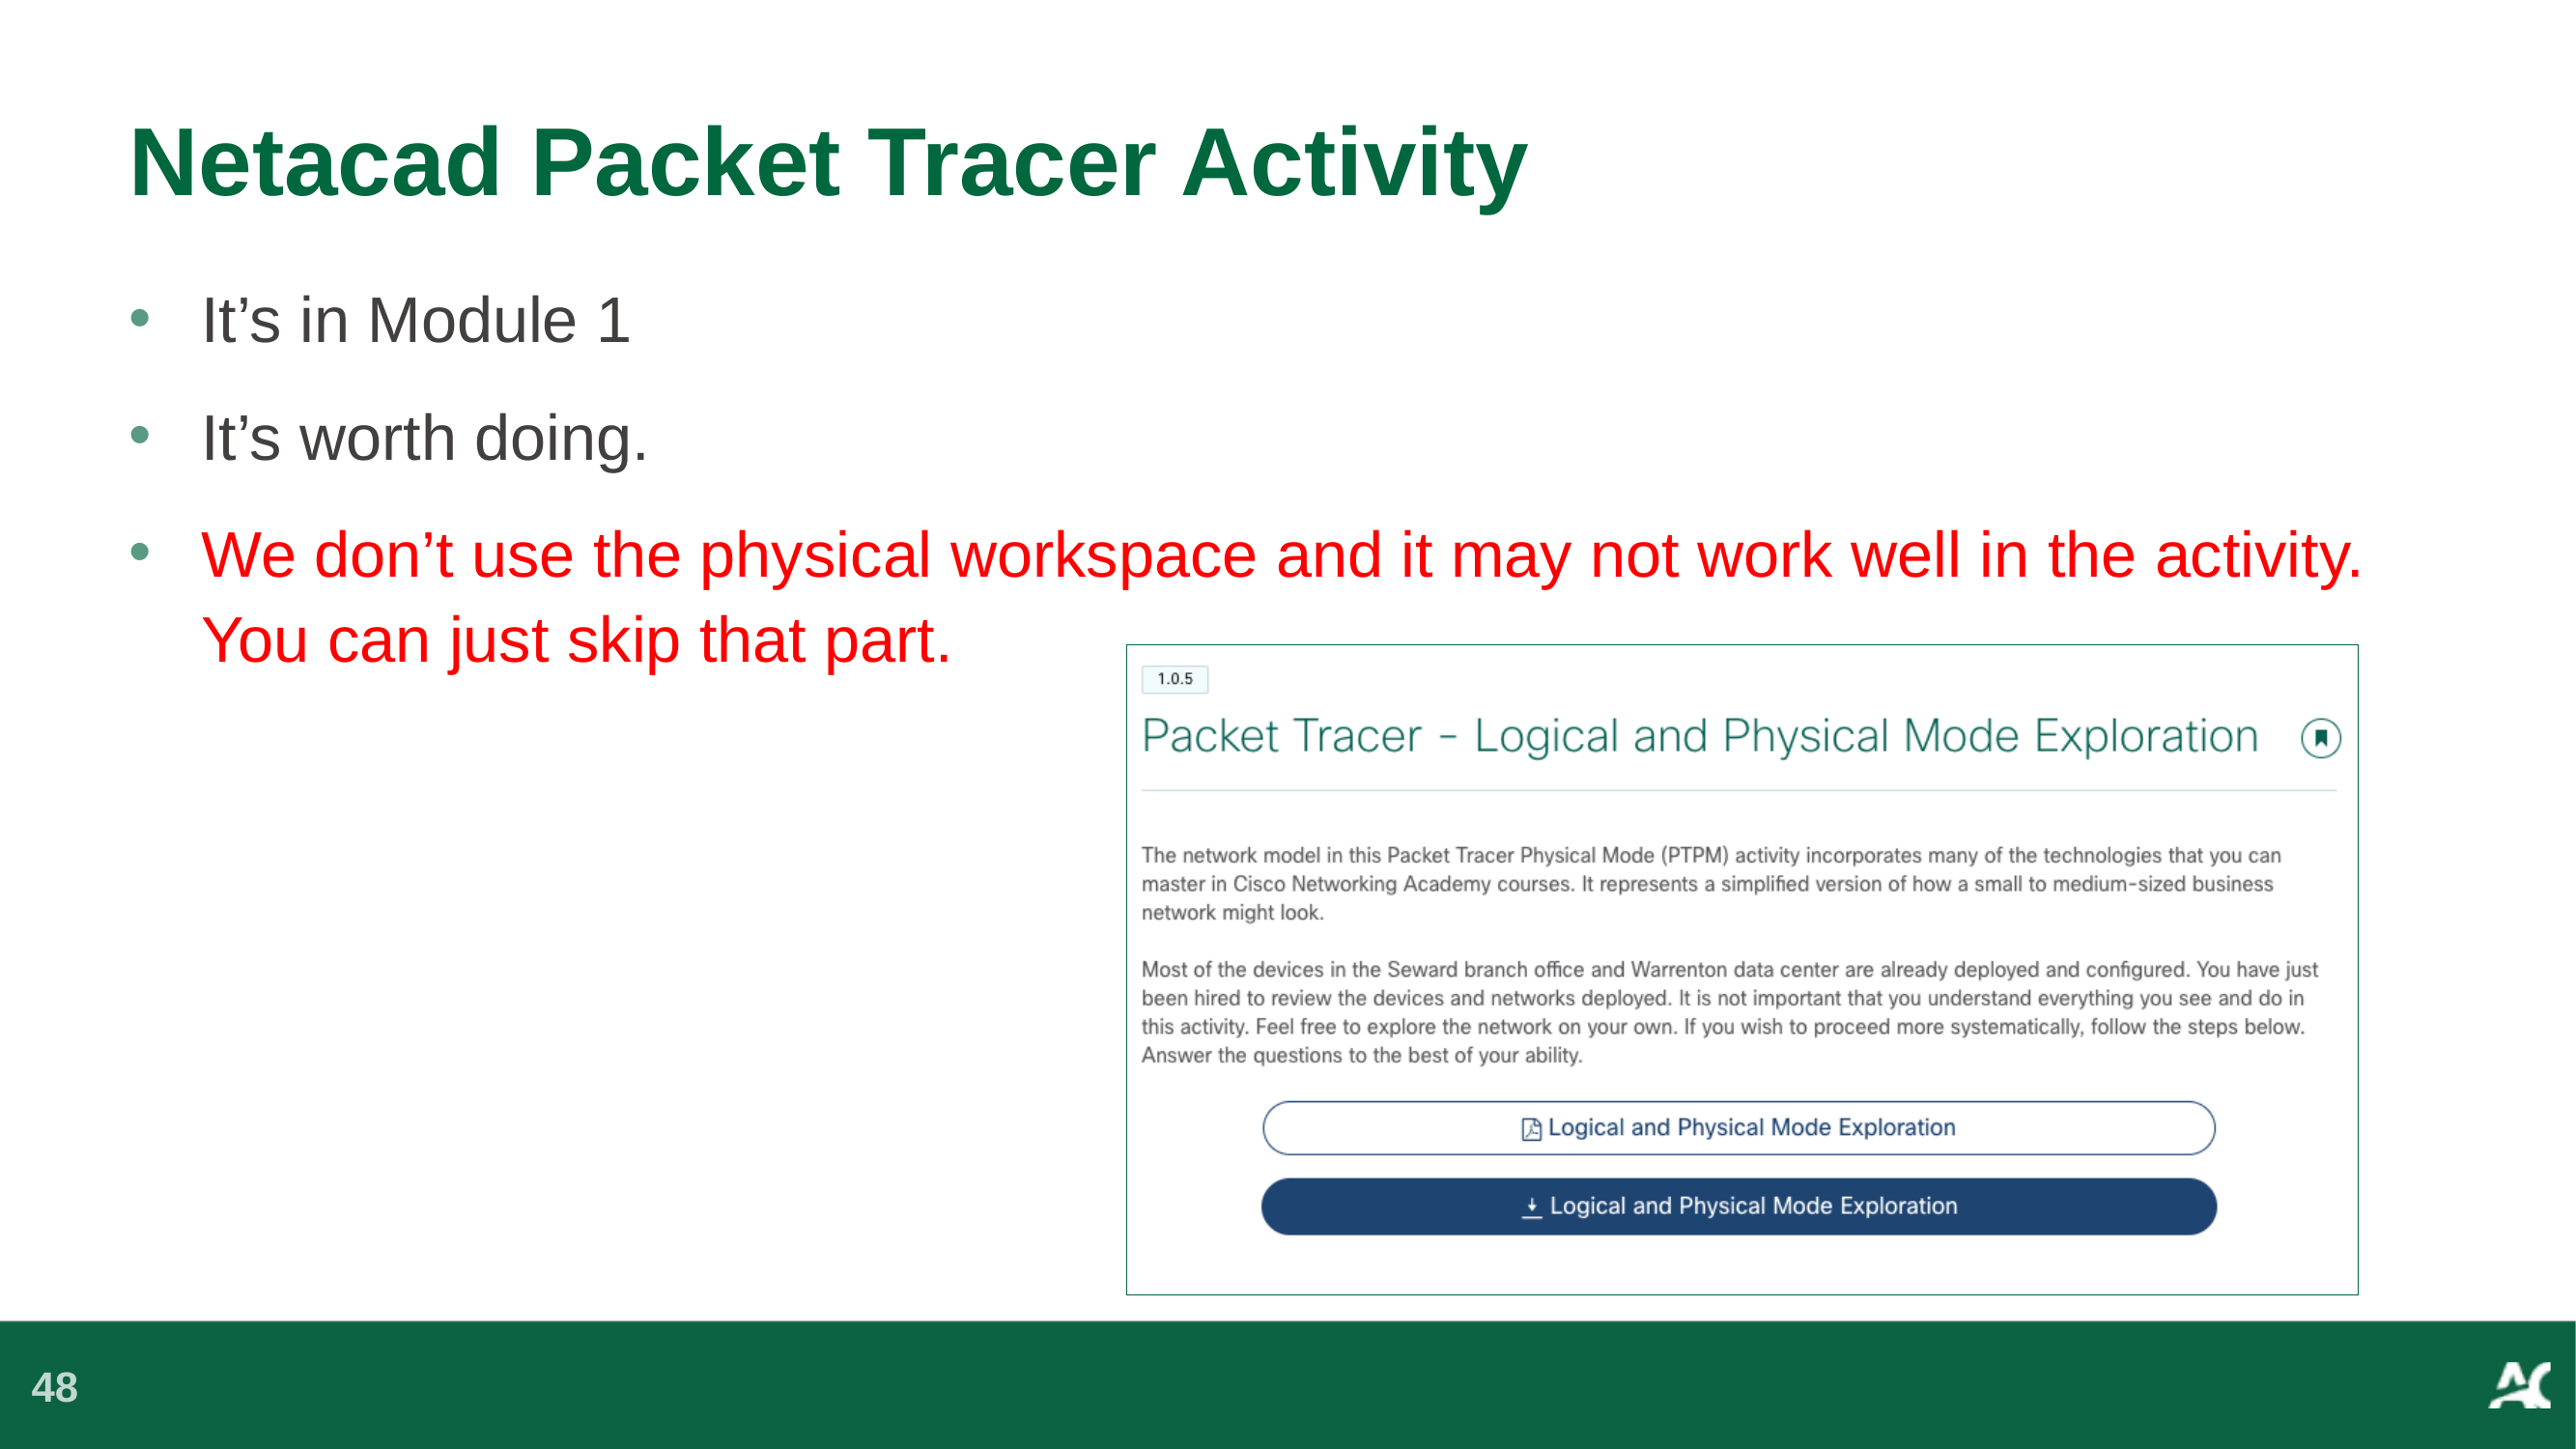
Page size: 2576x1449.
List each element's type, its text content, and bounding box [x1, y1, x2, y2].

list It’s in Module 1 It’s worth doing. We don’t use the physical workspace and it may not work well in the activity. You can just skip that part. [128, 270, 2430, 1084]
picture [1125, 644, 2359, 1295]
title Netacad Packet Tracer Activity [128, 122, 1630, 270]
slide_number 48 [31, 1346, 116, 1424]
